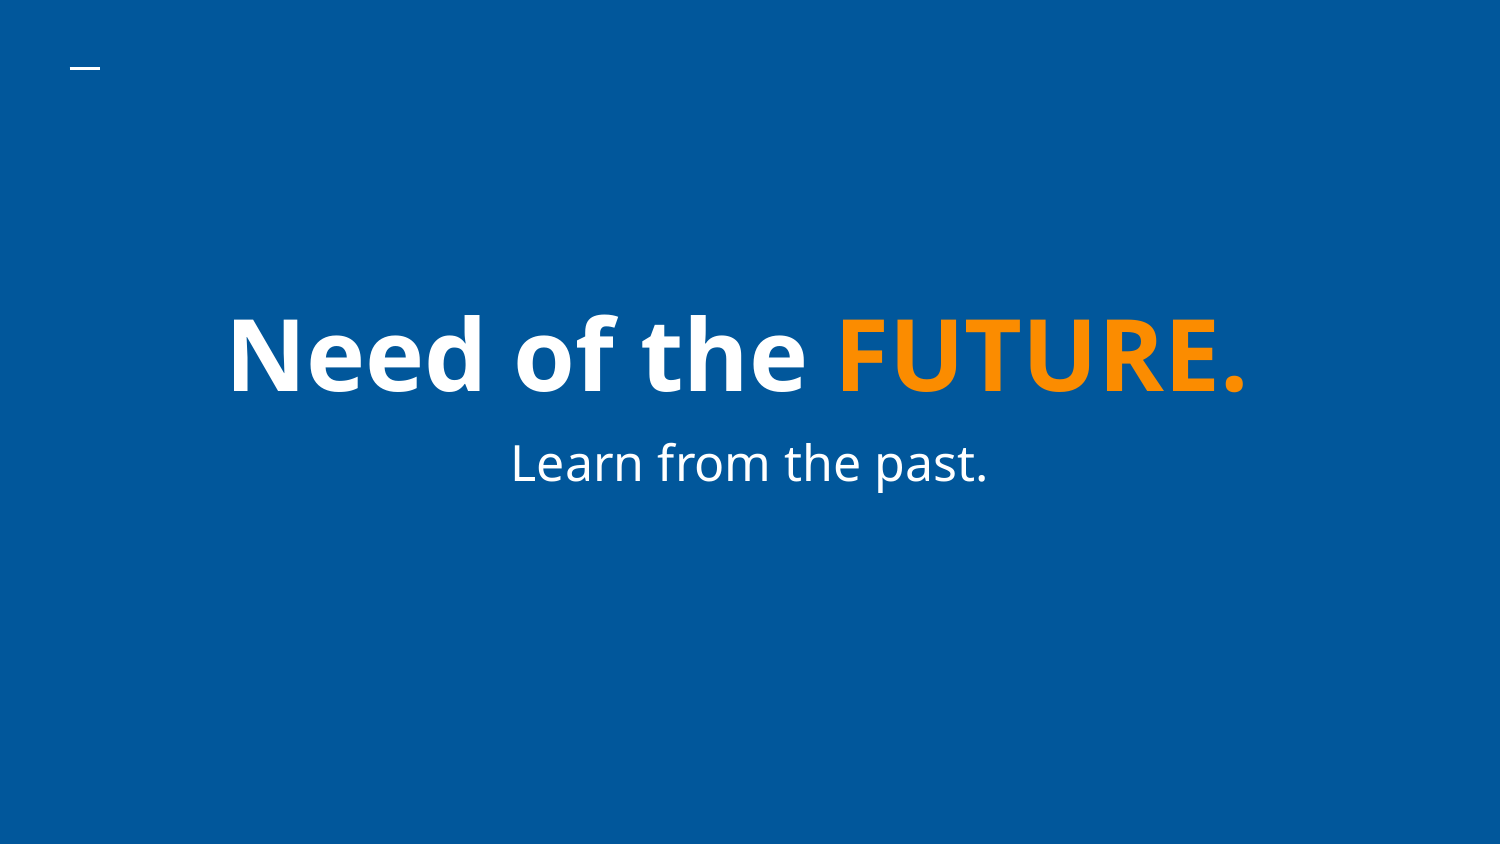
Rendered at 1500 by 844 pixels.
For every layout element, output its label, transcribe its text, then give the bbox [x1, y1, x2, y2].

title Need of the FUTURE. Learn from the past. [42, 276, 1458, 534]
